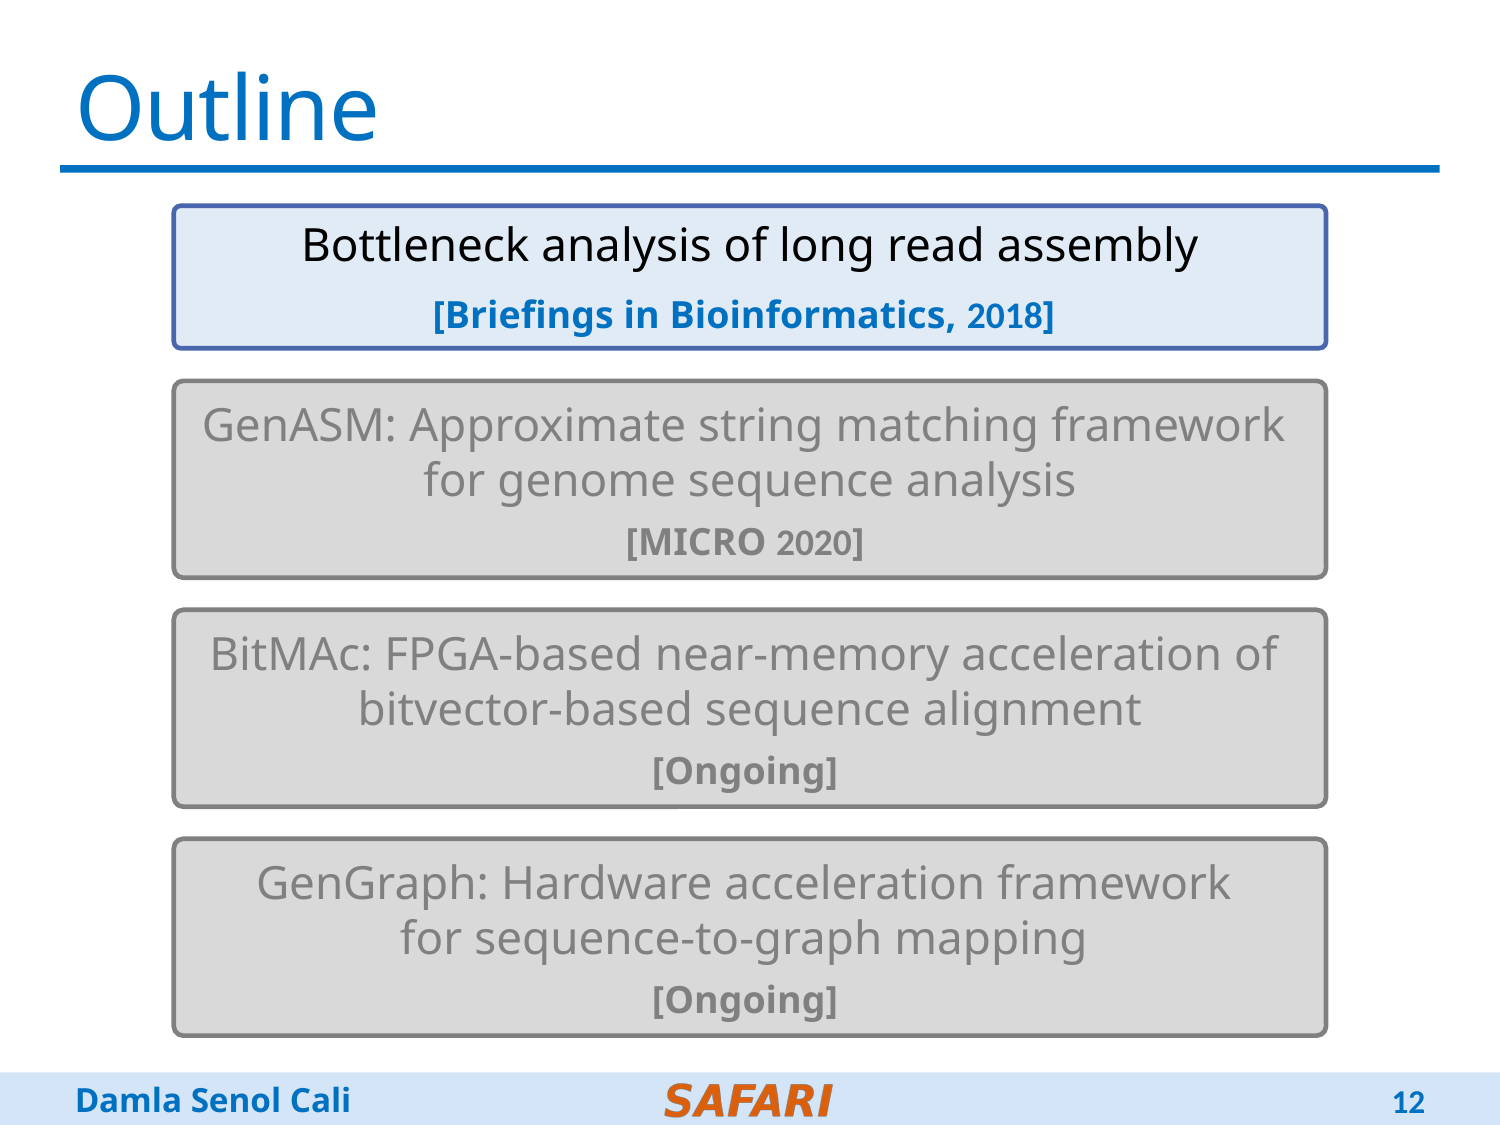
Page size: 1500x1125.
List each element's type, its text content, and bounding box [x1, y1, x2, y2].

title Outline [60, 42, 1440, 166]
text_box BitMAc: FPGA-based near-memory acceleration of bitvector-based sequence alignment [Ongoing] [173, 609, 1327, 807]
slide_number 12 [1233, 1077, 1440, 1123]
text_box GenGraph: Hardware acceleration framework for sequence-to-graph mapping [Ongoing] [173, 838, 1327, 1036]
text_box Bottleneck analysis of long read assembly [Briefings in Bioinformatics, 2018] [173, 205, 1327, 349]
text_box GenASM: Approximate string matching framework for genome sequence analysis [MICRO 2020] [173, 380, 1327, 578]
picture [663, 1075, 837, 1125]
